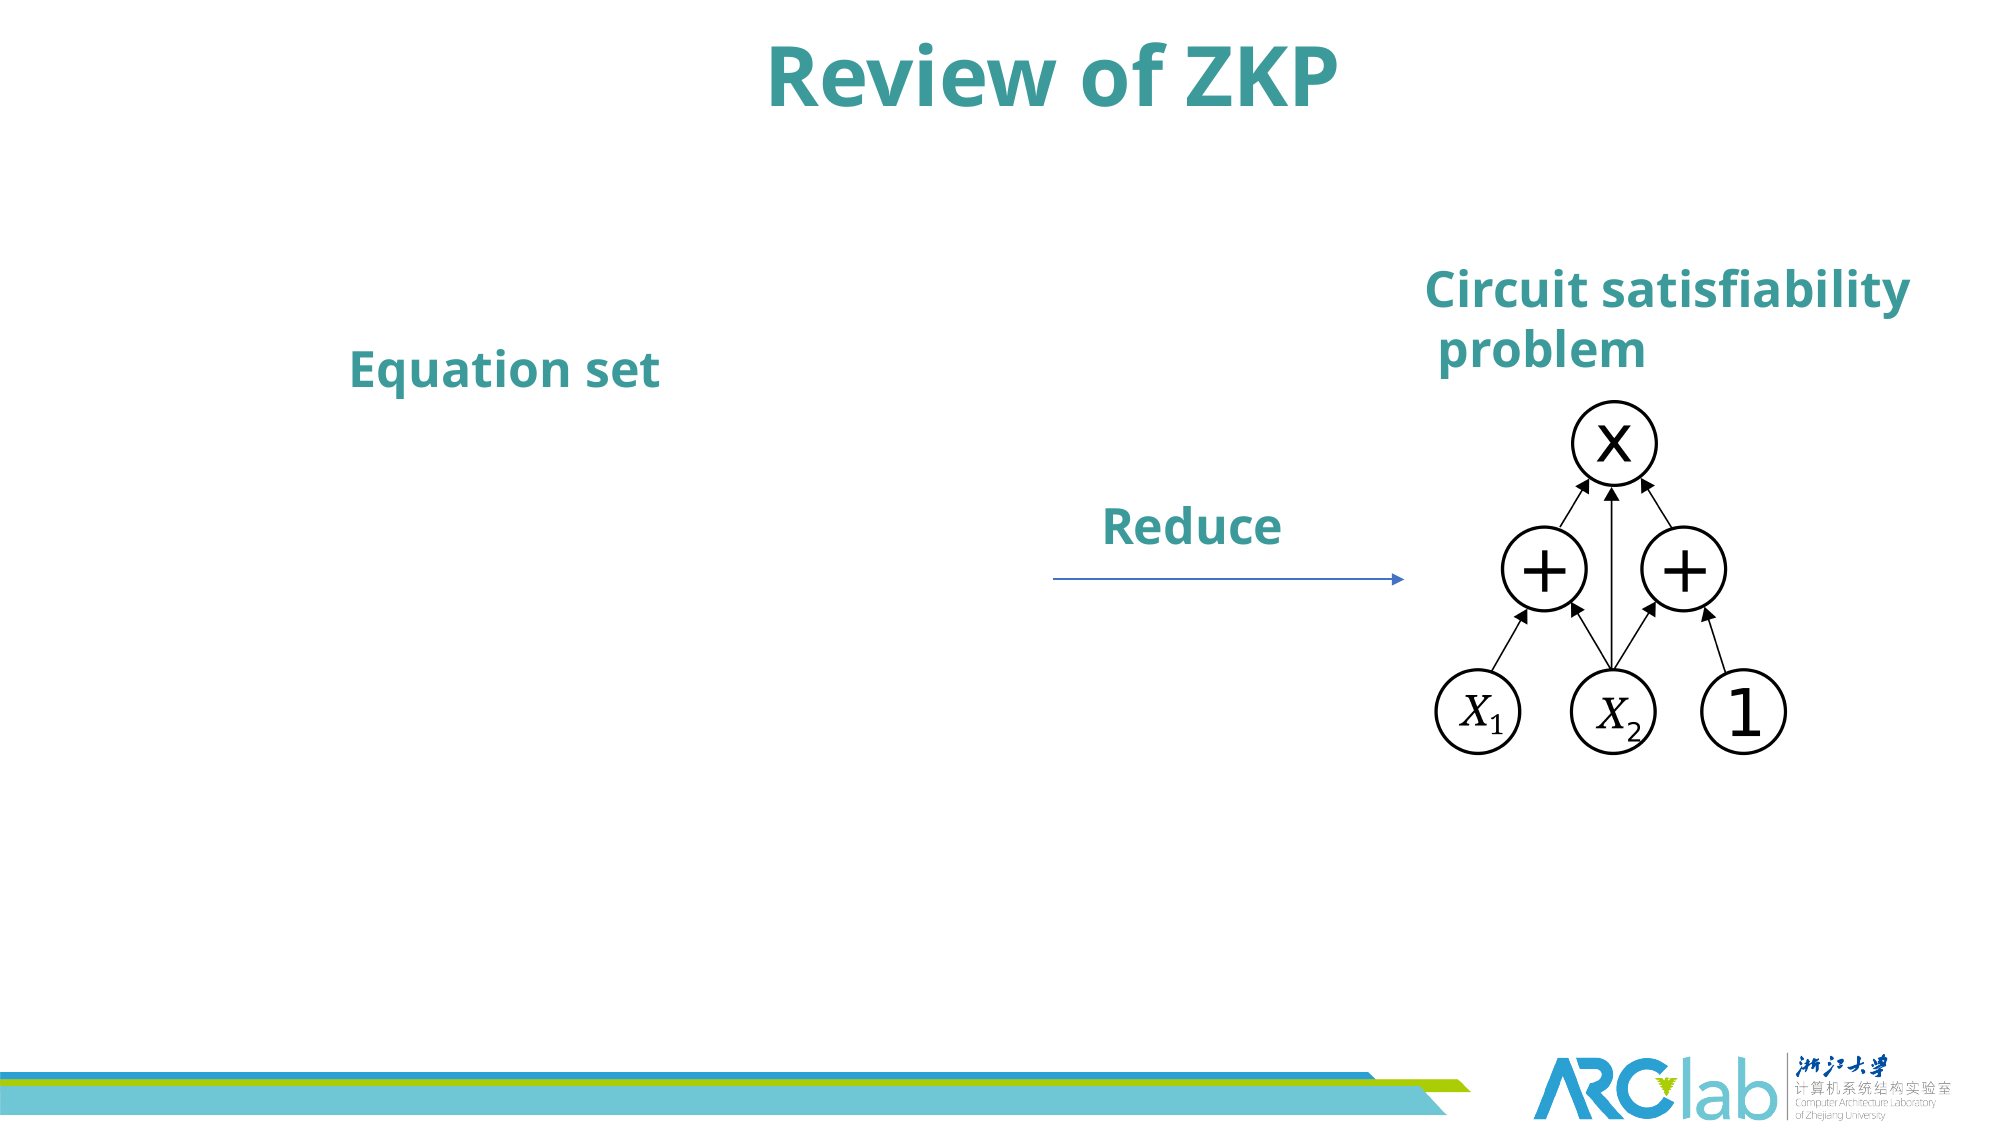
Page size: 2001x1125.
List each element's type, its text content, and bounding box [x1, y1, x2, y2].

picture [0, 73, 2000, 1125]
text_box Review of ZKP [749, 15, 1357, 73]
